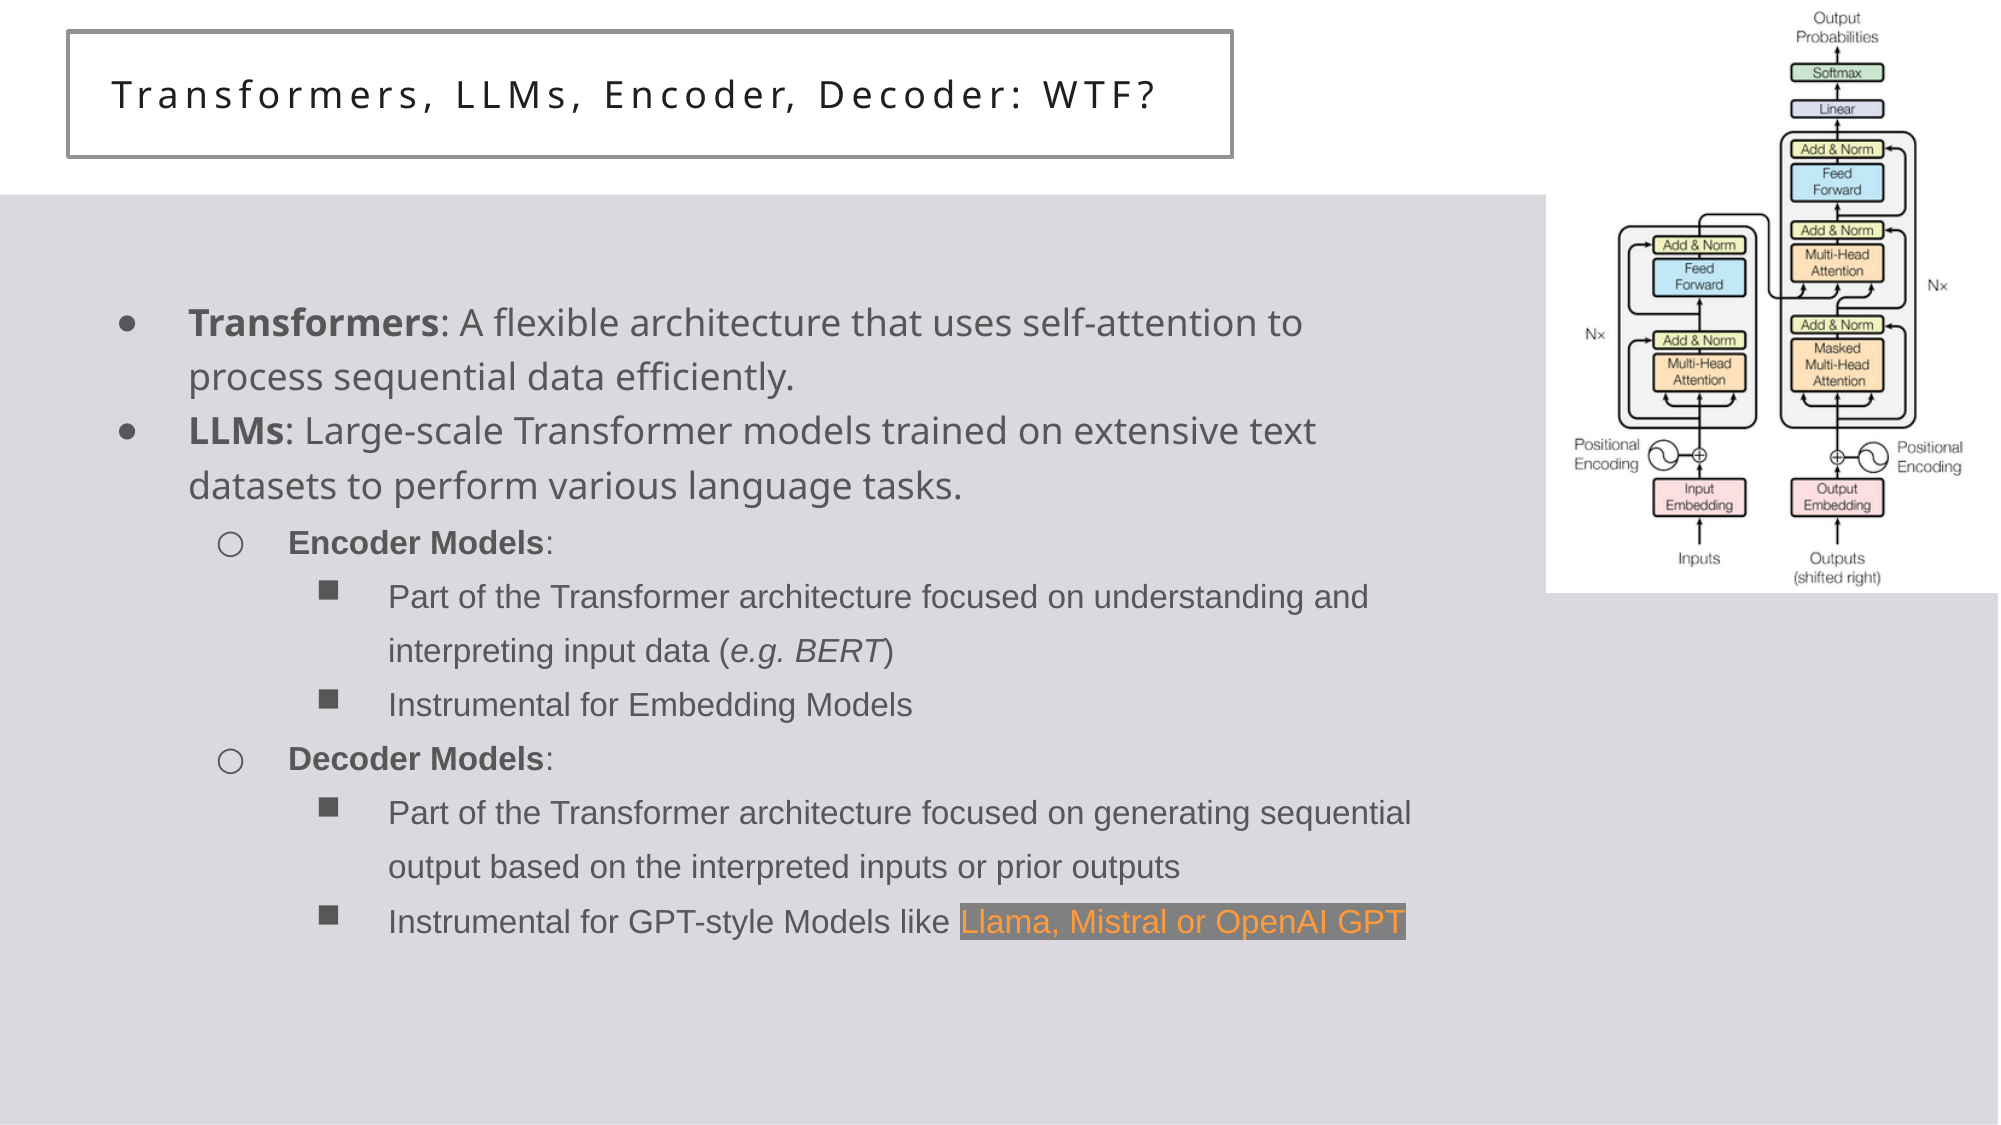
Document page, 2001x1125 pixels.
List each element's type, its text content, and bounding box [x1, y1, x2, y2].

list Transformers: A flexible architecture that uses self-attention to process sequential data efficiently. LLMs: Large-scale Transformer models trained on extensive text datasets to perform various language tasks. Encoder Models: Part of the Transformer architecture focused on understanding and interpreting input data (e.g. BERT) Instrumental for Embedding Models Decoder Models: Part of the Transformer architecture focused on generating sequential output based on the interpreted inputs or prior outputs Instrumental for GPT-style Models like Llama, Mistral or OpenAI GPT [68, 269, 1469, 1000]
picture [1545, 0, 2000, 594]
title Transformers, LLMs, Encoder, Decoder: WTF? [91, 51, 1493, 137]
